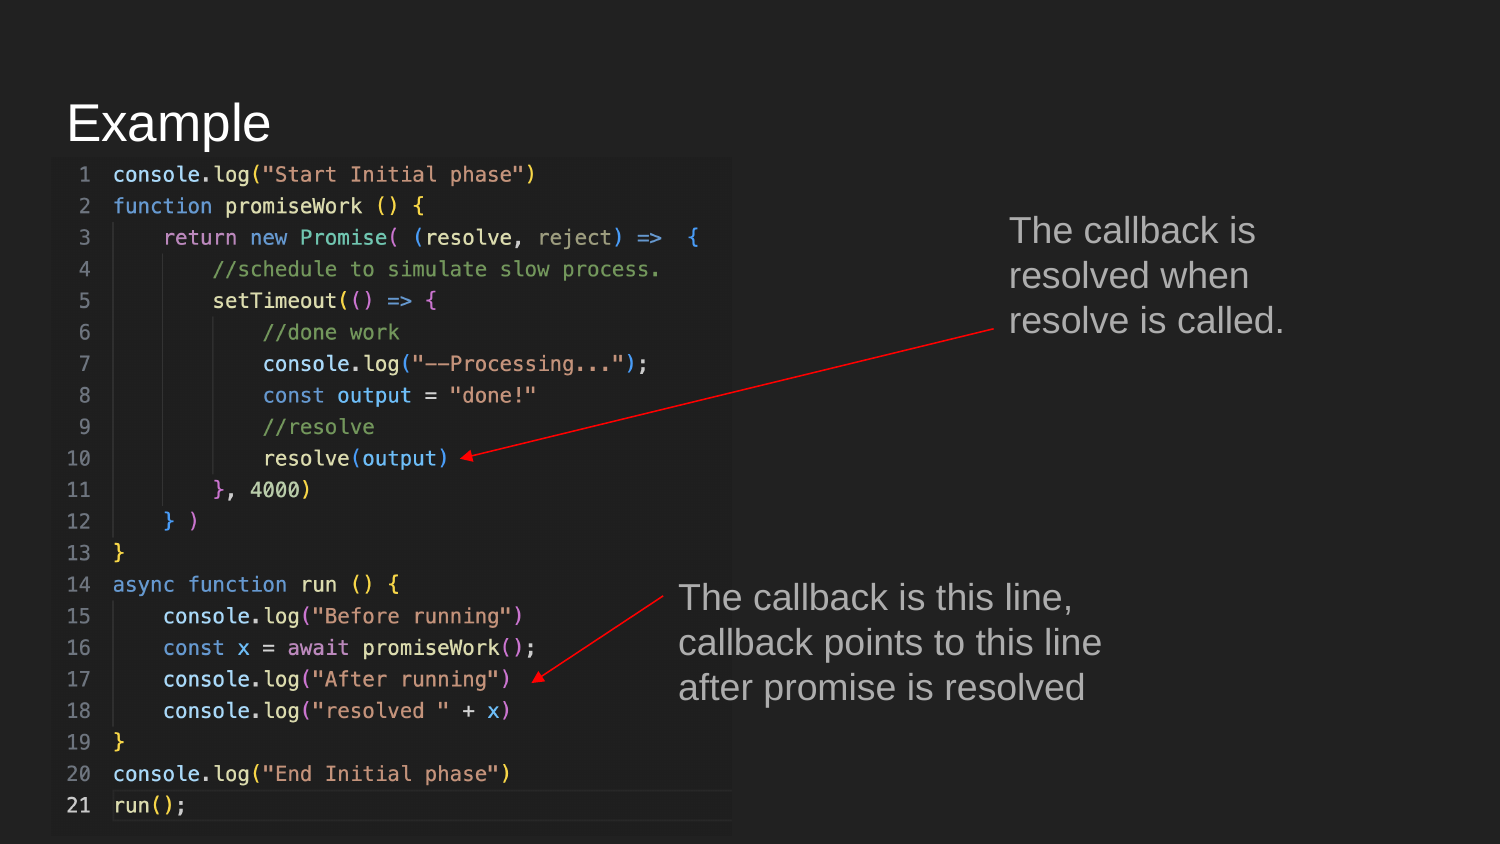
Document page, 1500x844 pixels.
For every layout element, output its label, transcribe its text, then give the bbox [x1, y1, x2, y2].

picture [50, 157, 732, 836]
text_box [459, 328, 994, 459]
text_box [531, 595, 664, 684]
text_box The callback is resolved when resolve is called. [993, 190, 1373, 467]
text_box The callback is this line, callback points to this line after promise is resolved [736, 558, 1188, 634]
title Example [51, 72, 1449, 167]
